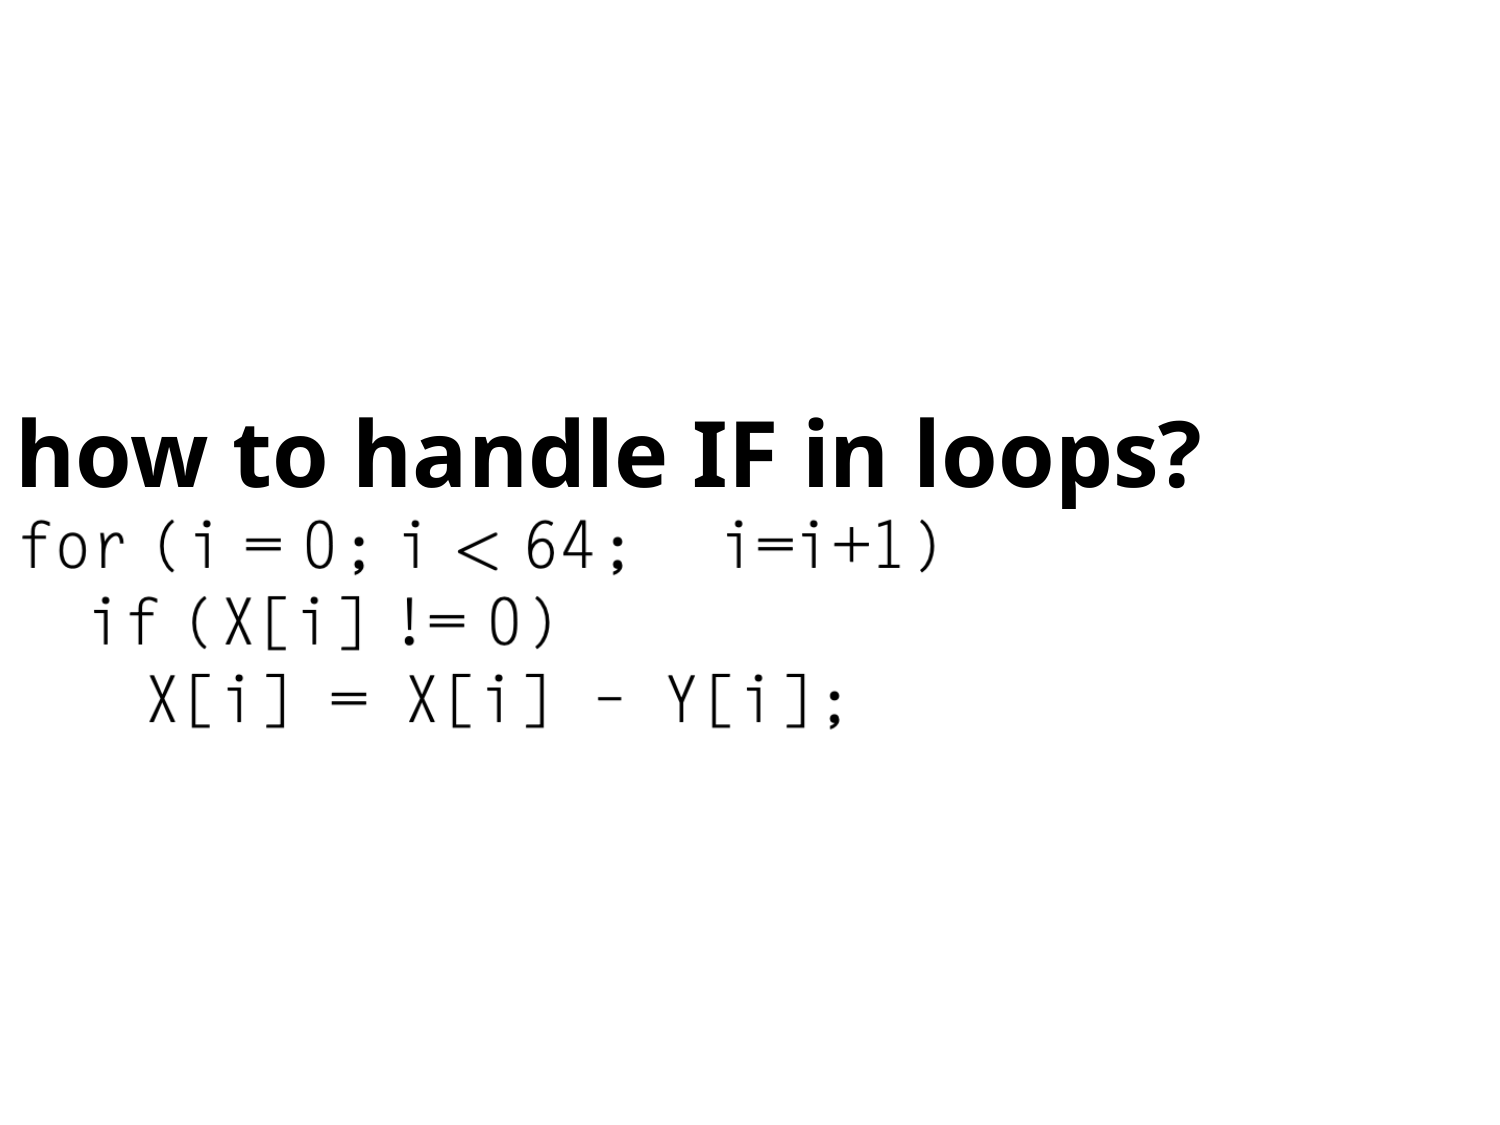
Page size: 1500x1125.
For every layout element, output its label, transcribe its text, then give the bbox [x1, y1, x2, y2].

title how to handle IF in loops? [0, 349, 1500, 663]
picture [17, 505, 943, 740]
